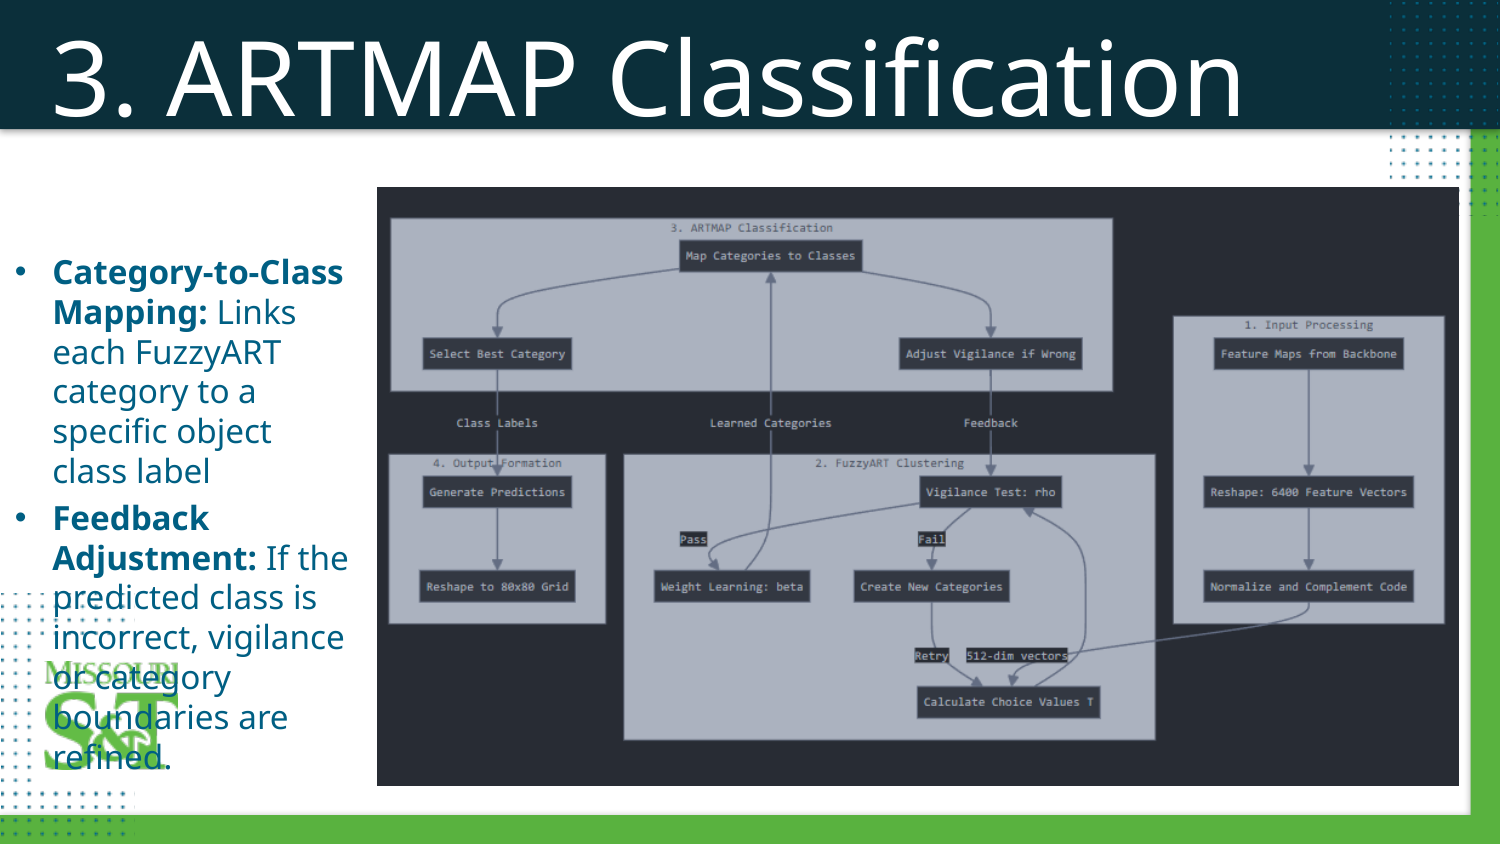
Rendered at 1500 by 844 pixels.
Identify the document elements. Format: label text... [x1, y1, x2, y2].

list Category-to-Class Mapping: Links each FuzzyART category to a specific object class label Feedback Adjustment: If the predicted class is incorrect, vigilance or category boundaries are refined. [0, 243, 366, 786]
picture [376, 186, 1459, 787]
list 3. ARTMAP Classification [36, 4, 1410, 111]
